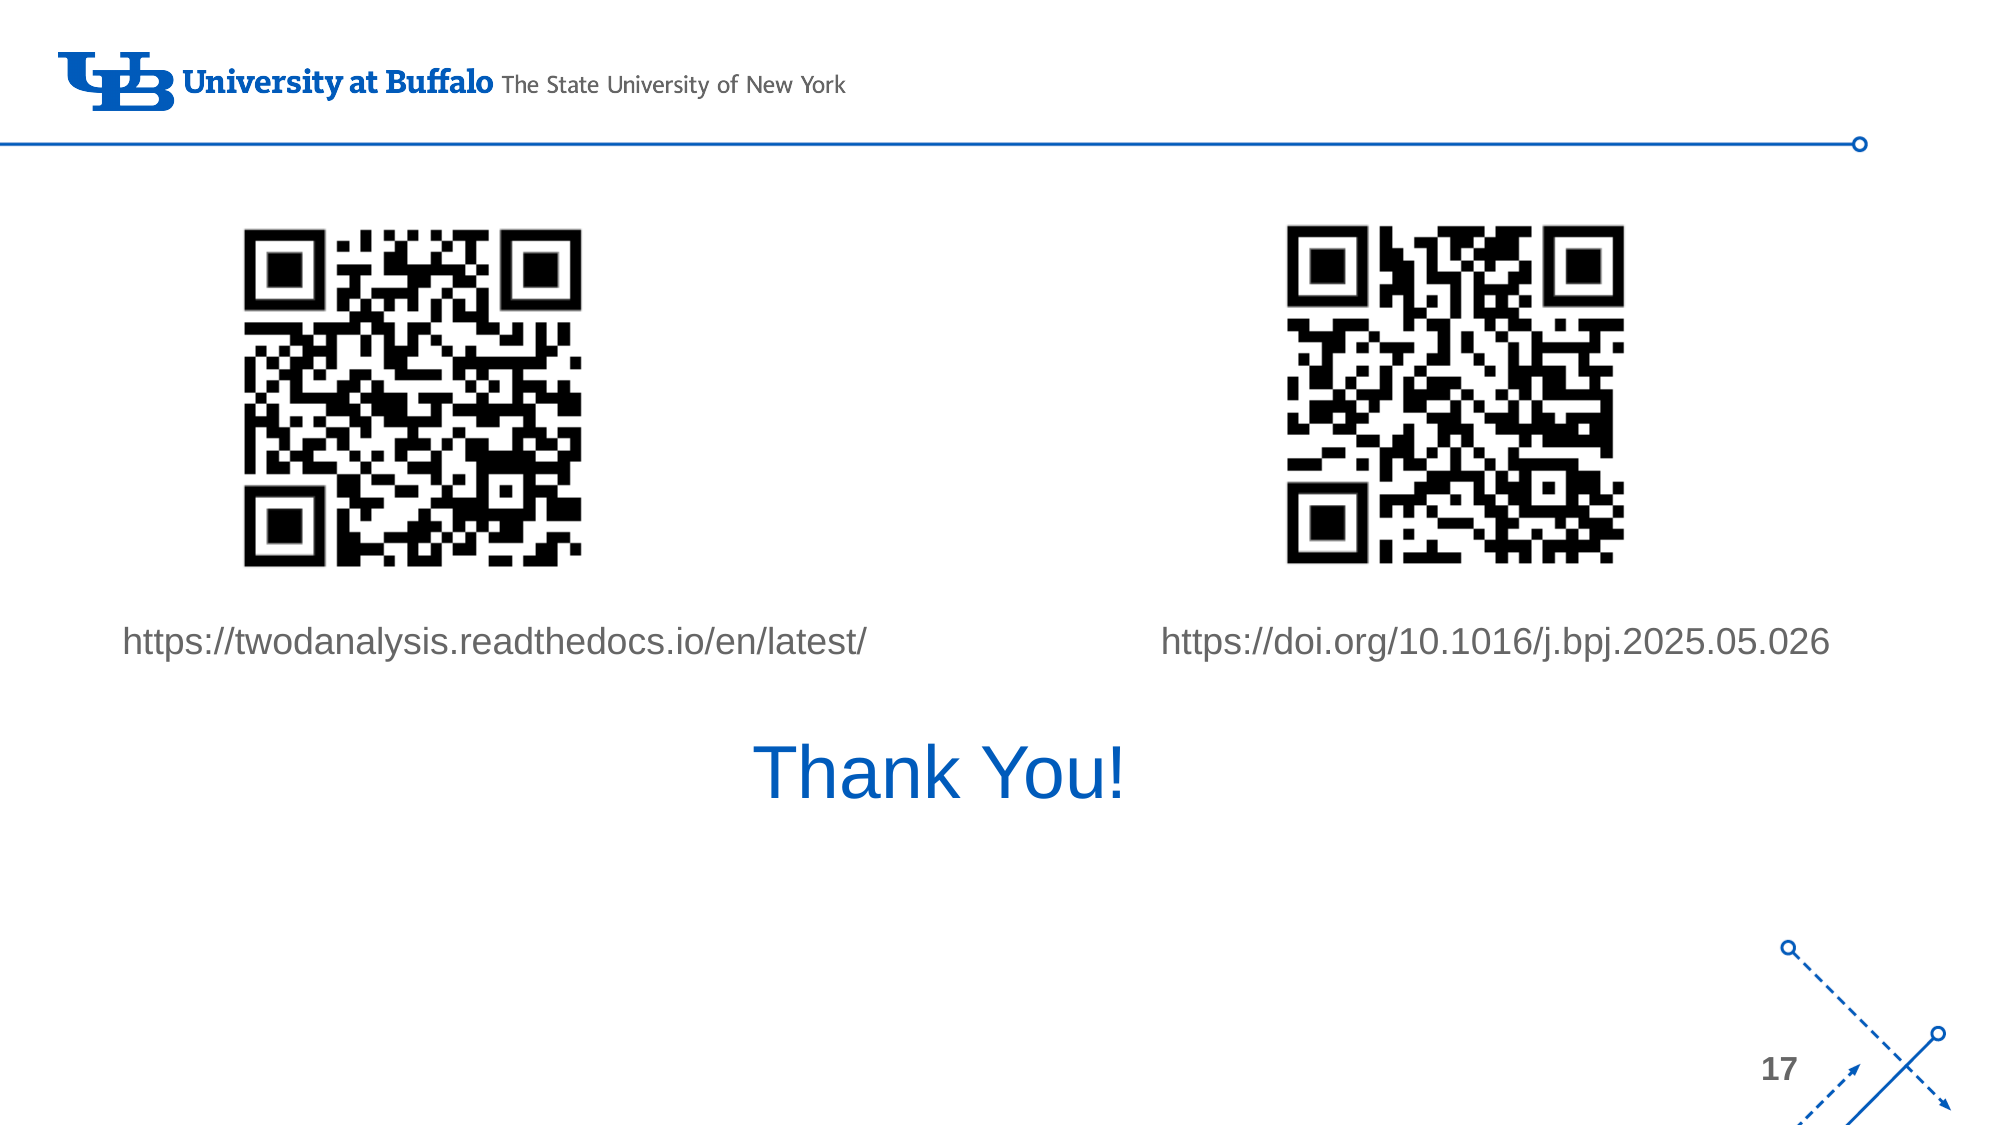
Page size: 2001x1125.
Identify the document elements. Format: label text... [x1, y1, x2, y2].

text_box https://doi.org/10.1016/j.bpj.2025.05.026 [1181, 609, 2000, 670]
text_box https://twodanalysis.readthedocs.io/en/latest/ [107, 609, 1181, 670]
picture [0, 0, 2001, 1125]
title Thank You! [737, 725, 1878, 823]
